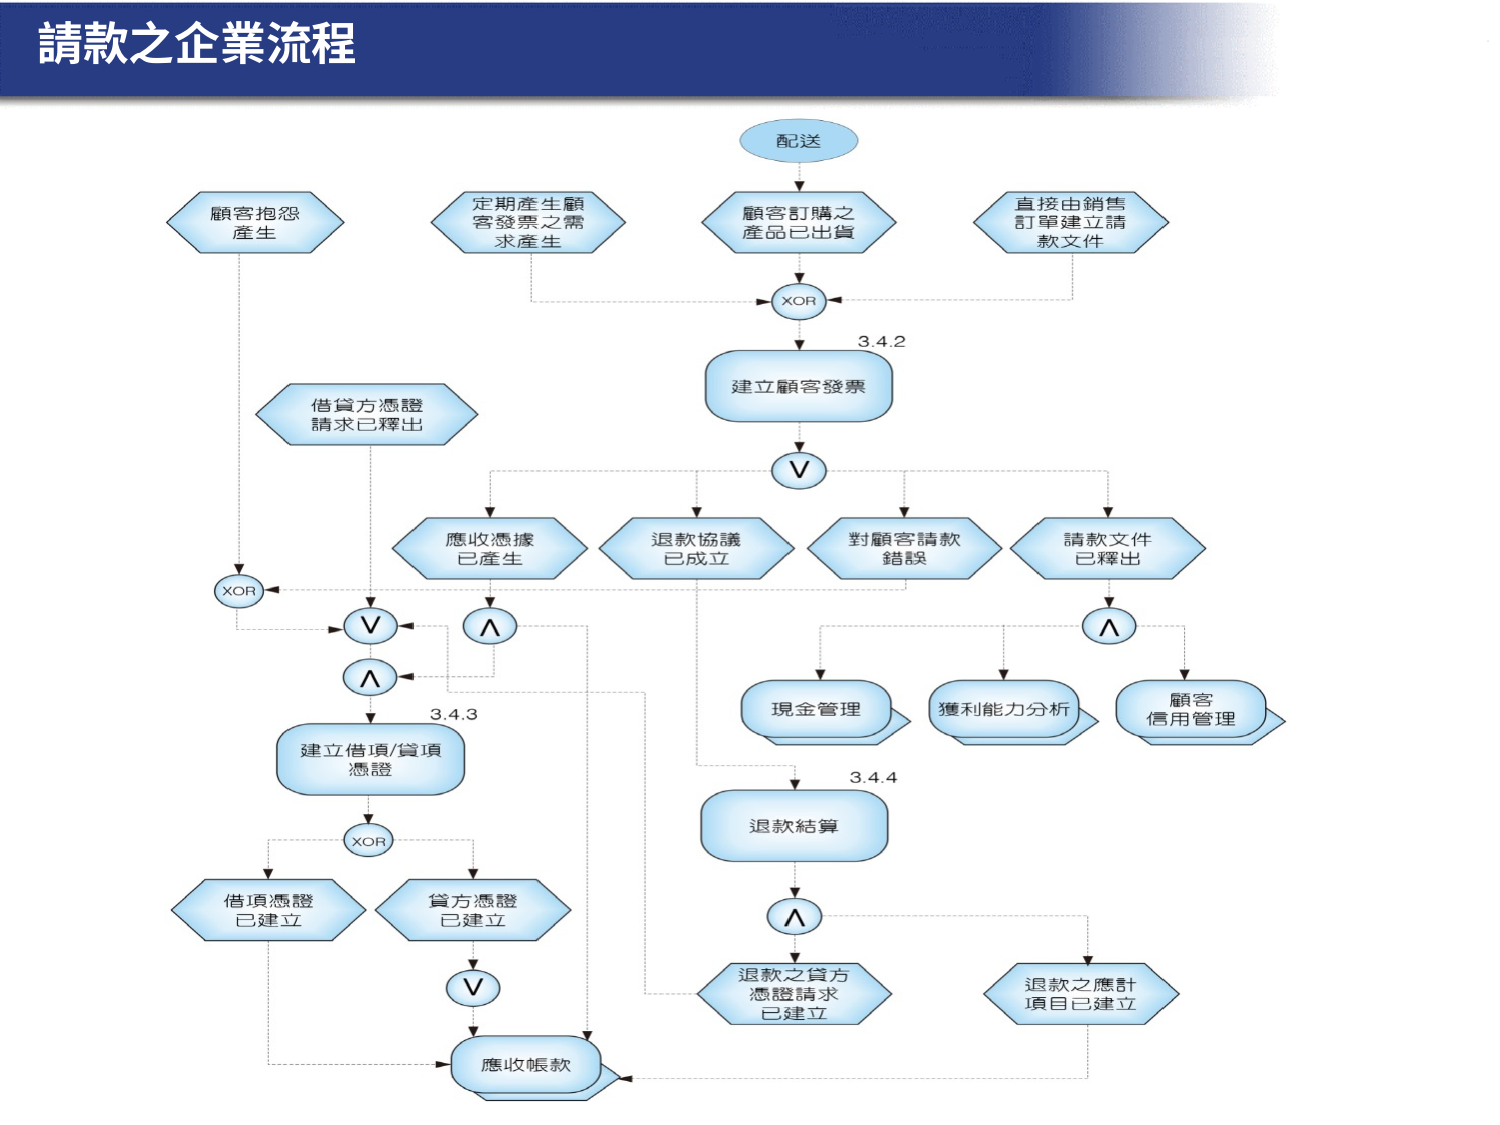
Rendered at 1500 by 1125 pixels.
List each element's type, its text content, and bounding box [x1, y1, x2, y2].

picture [163, 116, 1290, 1102]
picture [0, 0, 1500, 114]
title 請款之企業流程 [37, 0, 1163, 93]
